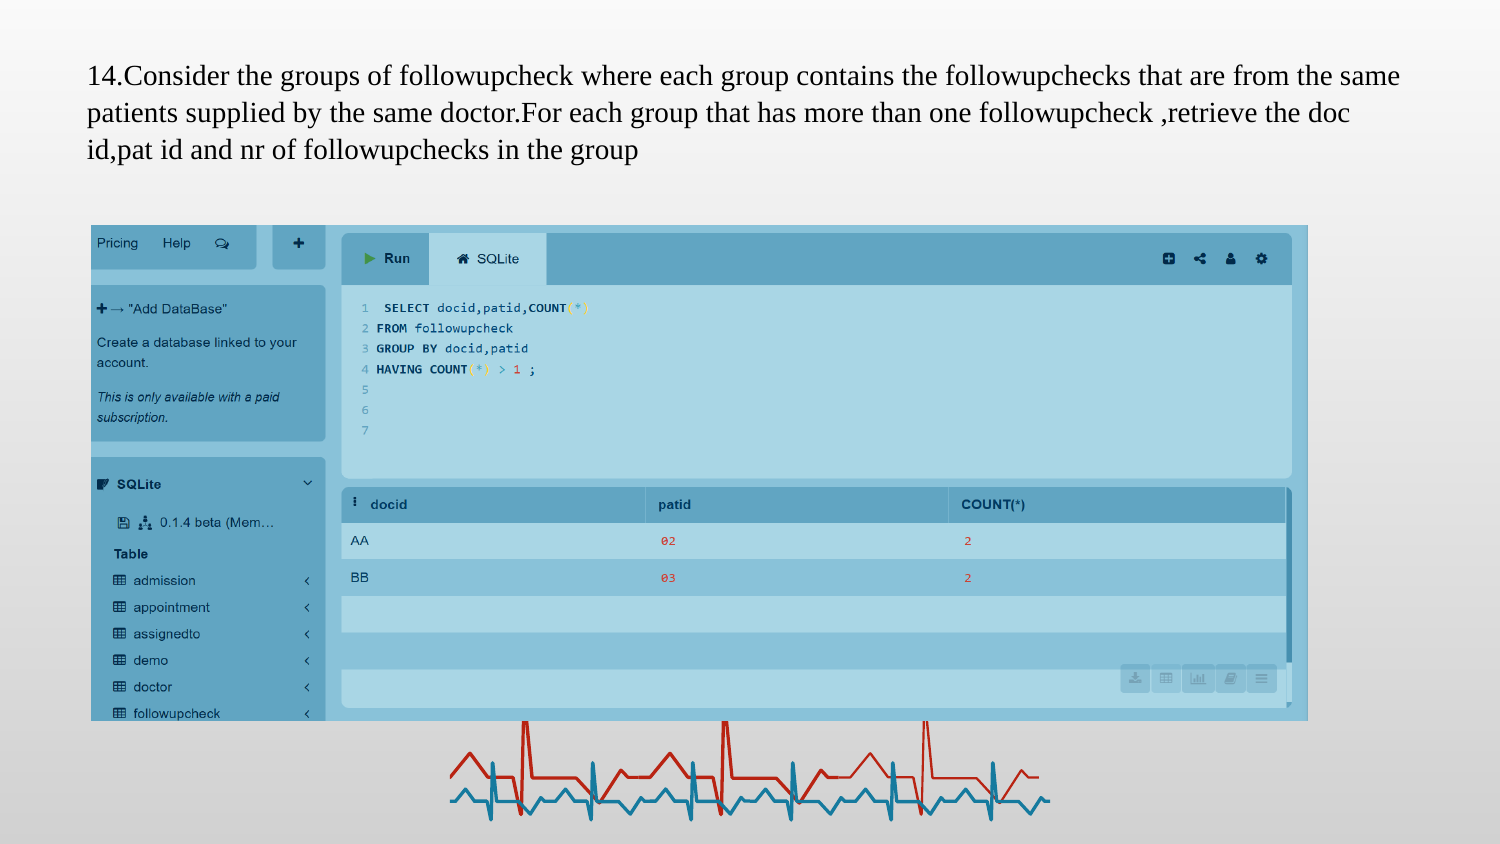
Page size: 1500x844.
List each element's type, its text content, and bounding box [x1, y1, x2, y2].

text_box 14.Consider the groups of followupcheck where each group contains the followupchecks that are from the same patients supplied by the same doctor.For each group that has more than one followupcheck ,retrieve the doc id,pat id and nr of followupchecks in the group [72, 46, 1428, 174]
picture [91, 225, 1308, 721]
